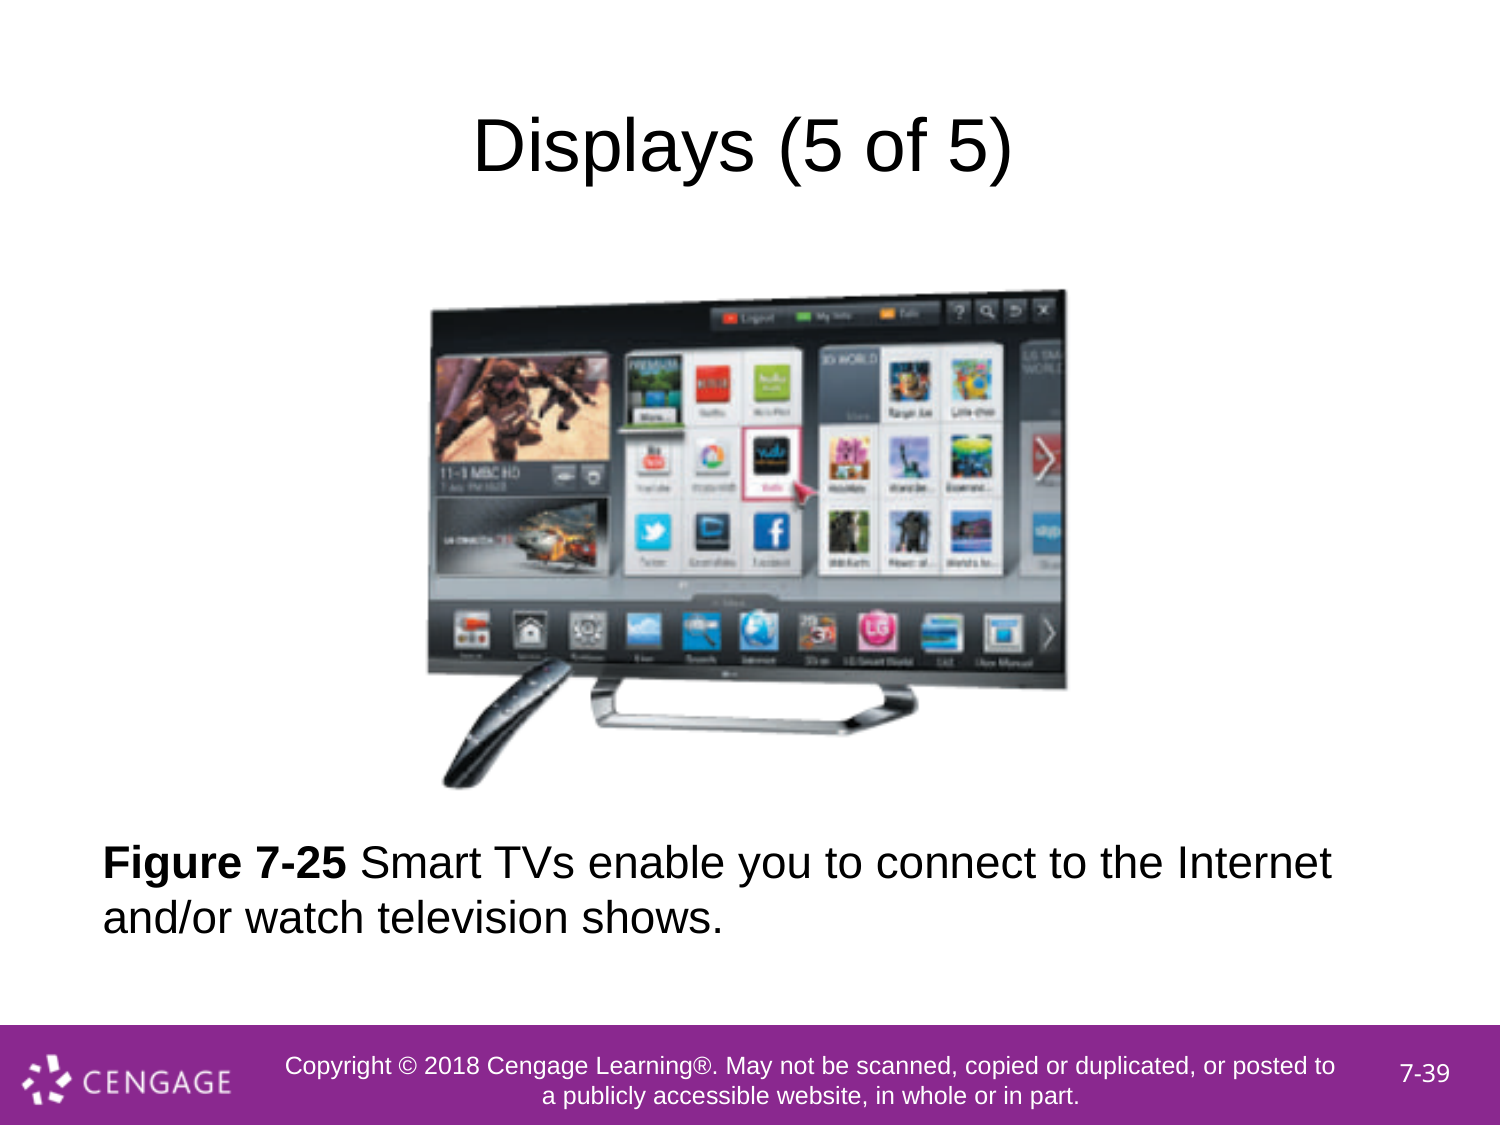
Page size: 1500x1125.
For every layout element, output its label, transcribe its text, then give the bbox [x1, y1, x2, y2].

list Figure 7-25 Smart TVs enable you to connect to the Internet and/or watch television shows. [87, 825, 1475, 1000]
picture [399, 274, 1076, 795]
picture [12, 1045, 236, 1113]
title Displays (5 of 5) [85, 58, 1403, 224]
